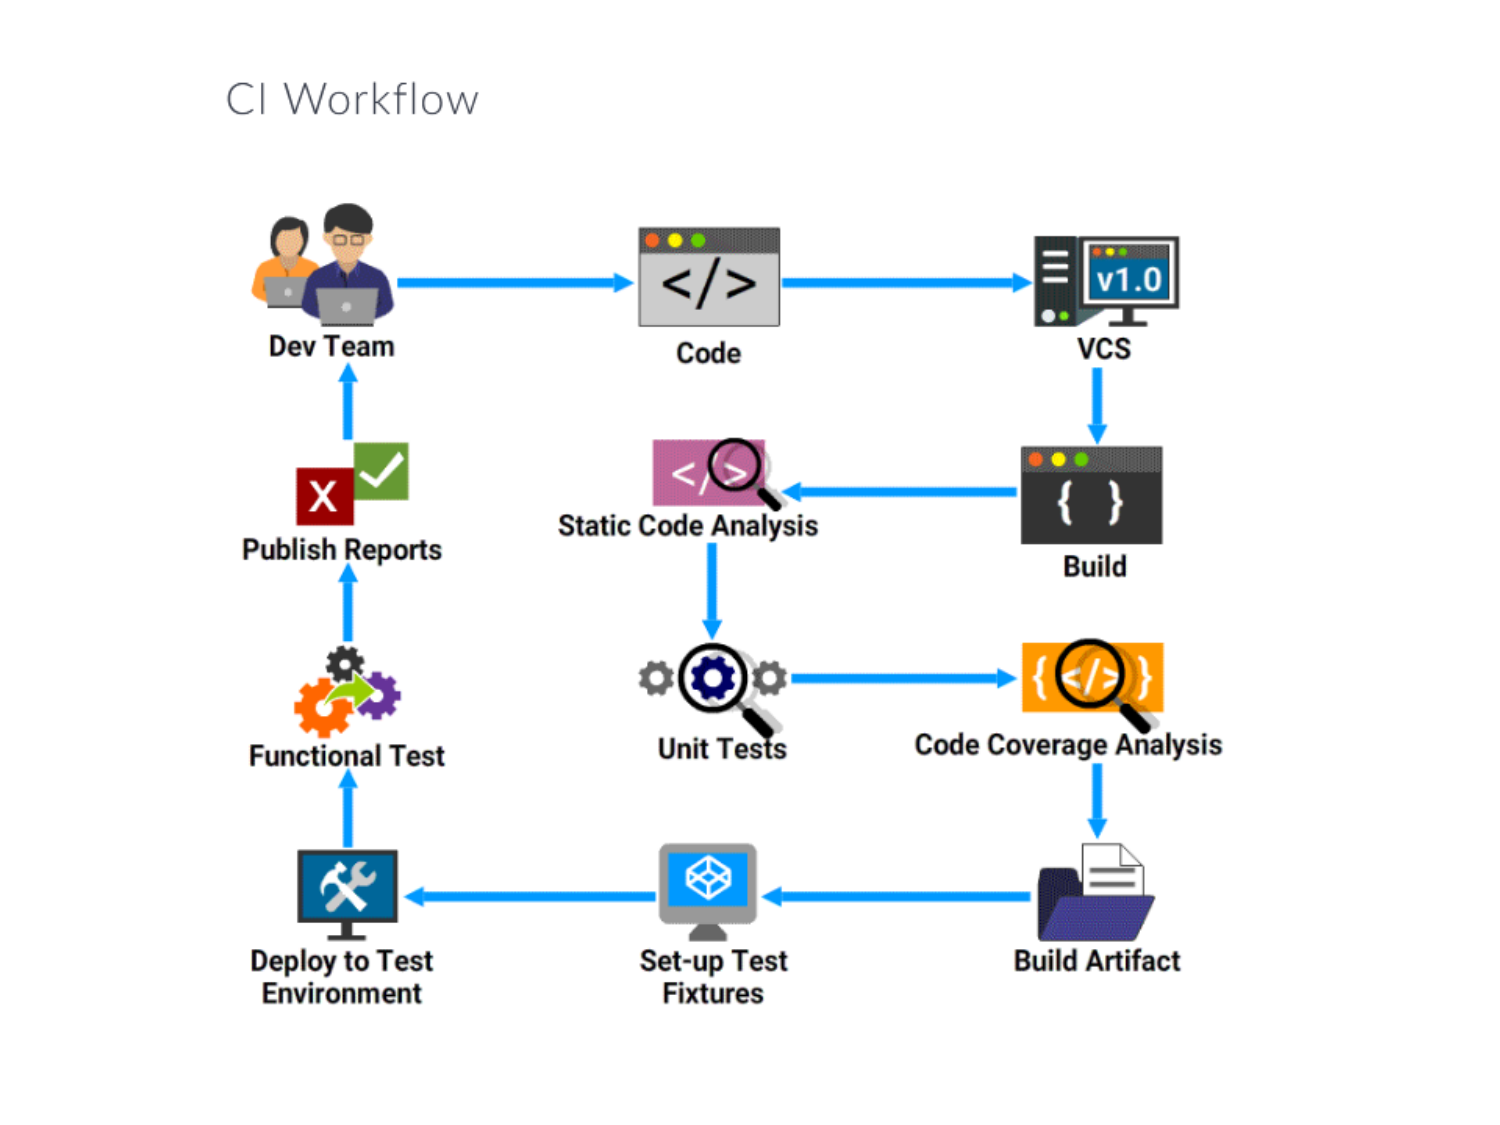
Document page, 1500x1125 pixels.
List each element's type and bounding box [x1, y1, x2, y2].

picture [198, 69, 1301, 1056]
